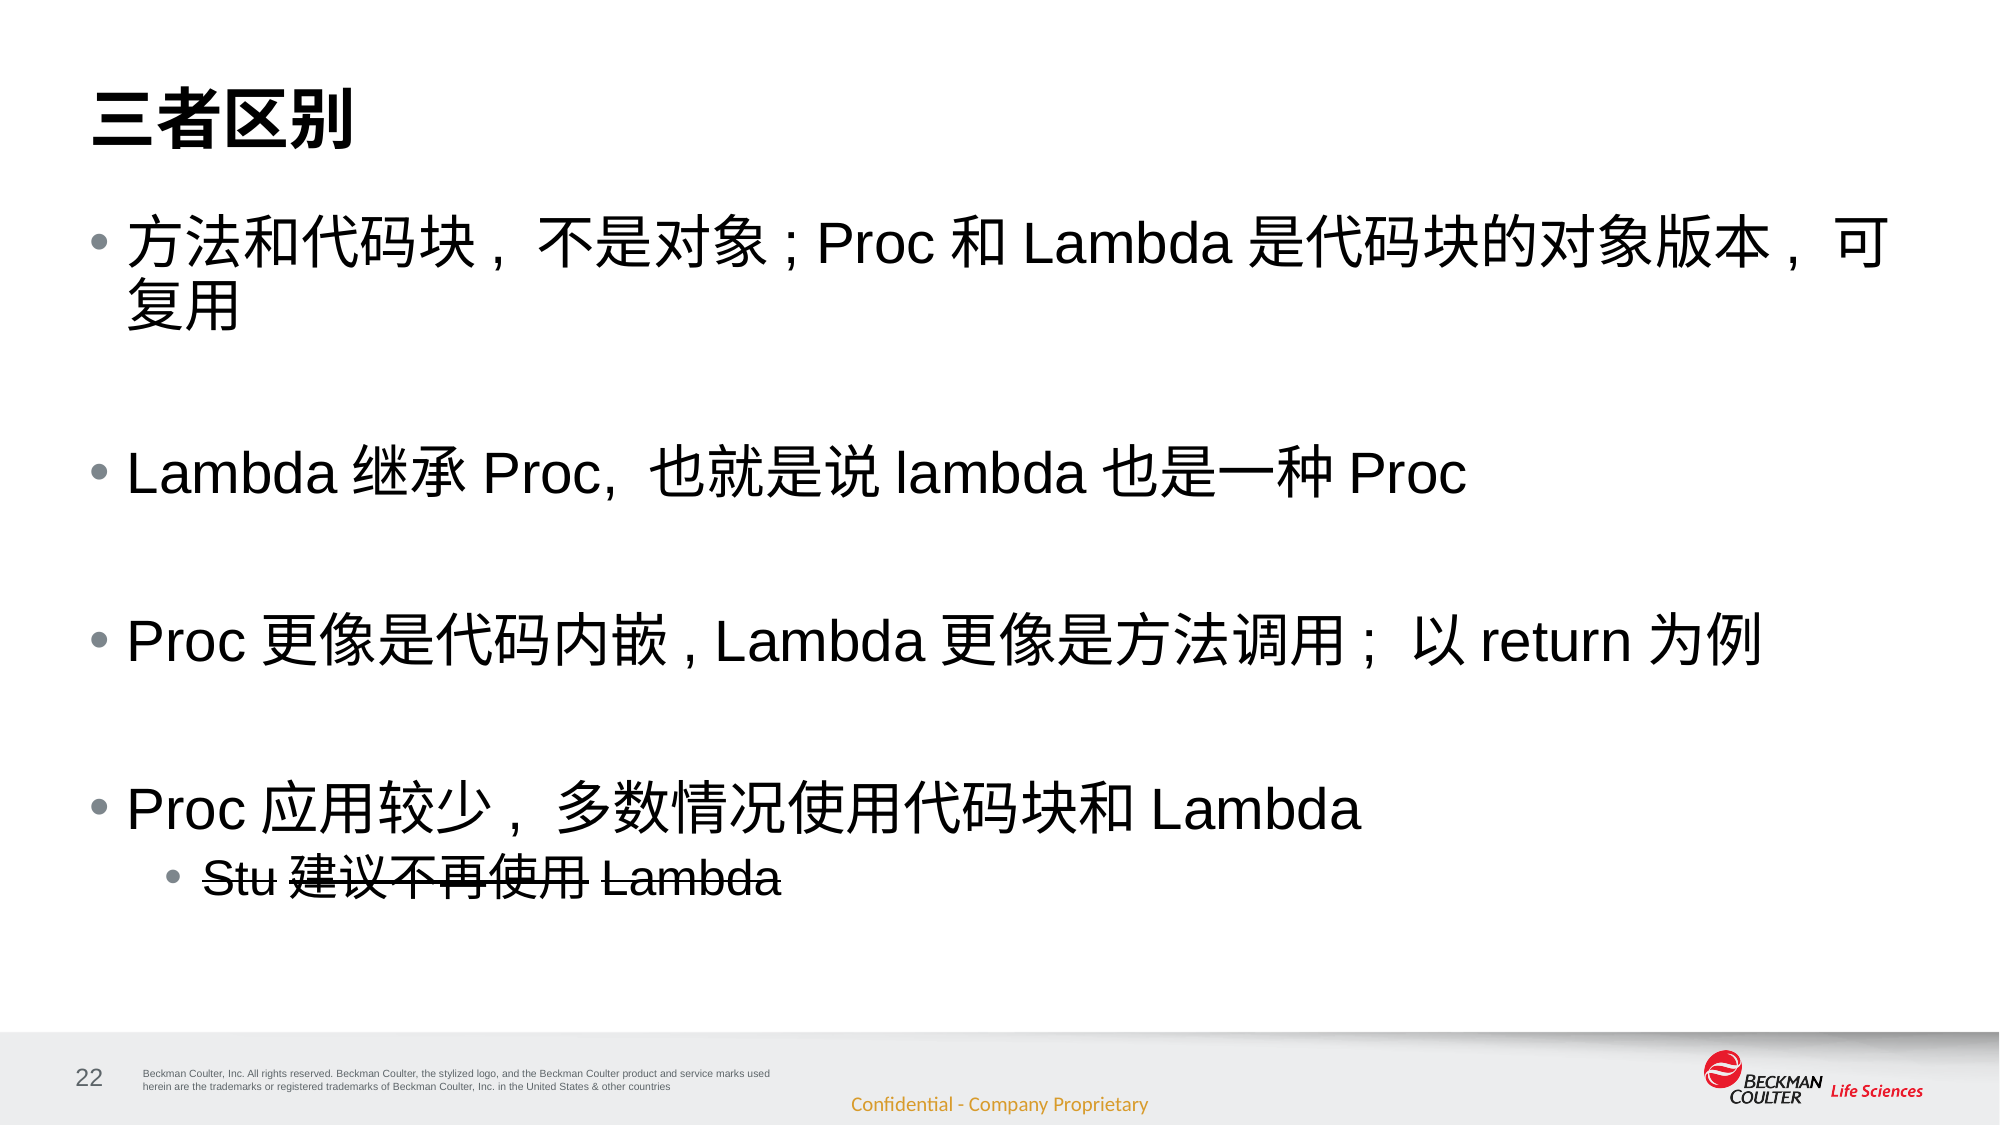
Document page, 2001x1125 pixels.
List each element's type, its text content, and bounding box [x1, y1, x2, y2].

title 三者区别 [74, 76, 1926, 168]
list 方法和代码块, 不是对象; Proc和Lambda是代码块的对象版本, 可复用 Lambda继承Proc, 也就是说lambda也是一种Proc Proc更像是代码内嵌, Lambda更像是方法调用; 以return为例 Proc应用较少, 多数情况使用代码块和Lambda Stu建议不再使用Lambda [74, 205, 1926, 920]
picture [0, 0, 2000, 1125]
